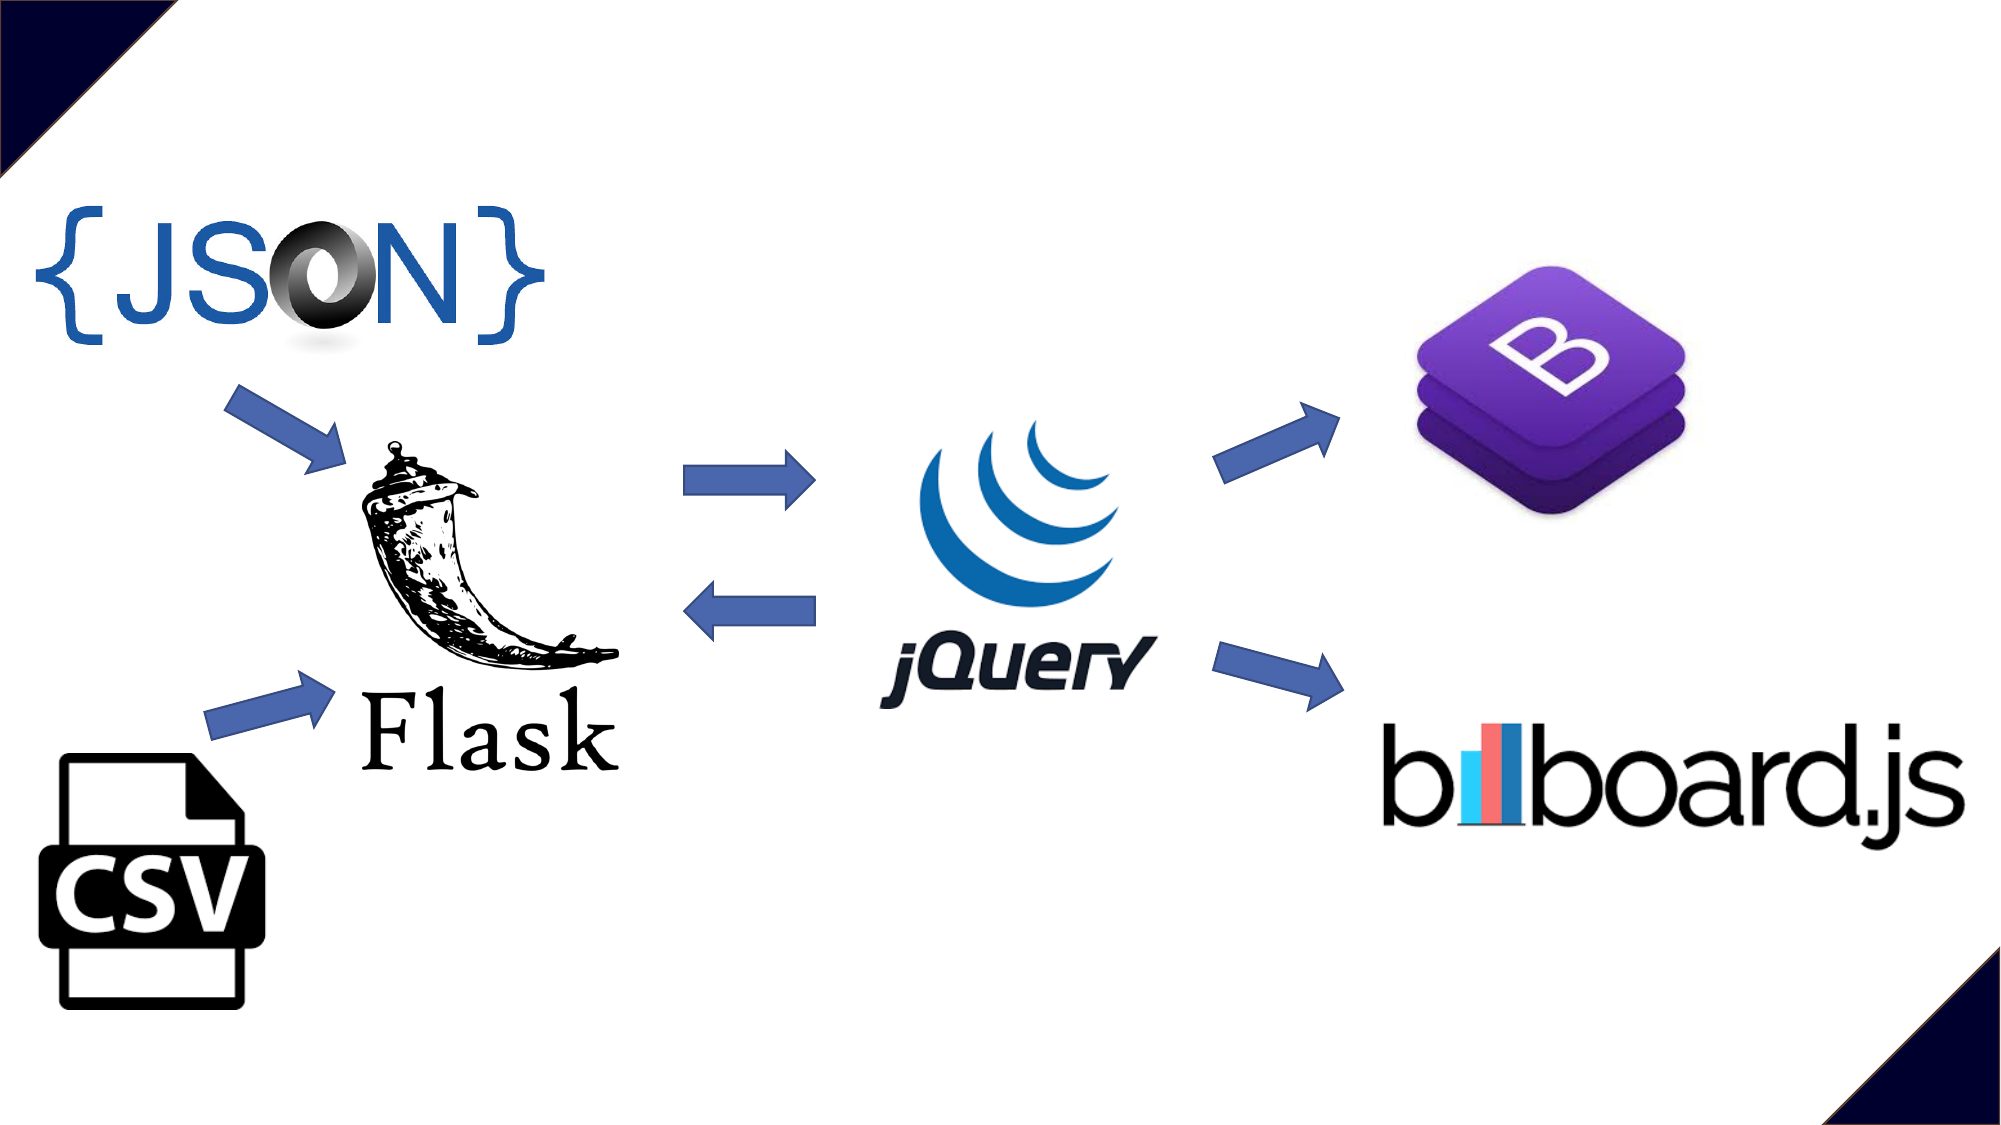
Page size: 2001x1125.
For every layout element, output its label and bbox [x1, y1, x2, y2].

picture [1375, 716, 1975, 856]
picture [1394, 259, 1709, 524]
picture [24, 753, 280, 1010]
text_box [1211, 641, 1345, 713]
picture [874, 420, 1164, 709]
text_box [683, 448, 817, 512]
text_box [223, 383, 347, 476]
picture [35, 183, 546, 359]
text_box [1212, 401, 1341, 485]
text_box [203, 669, 336, 741]
text_box [682, 579, 816, 643]
picture [348, 440, 624, 771]
